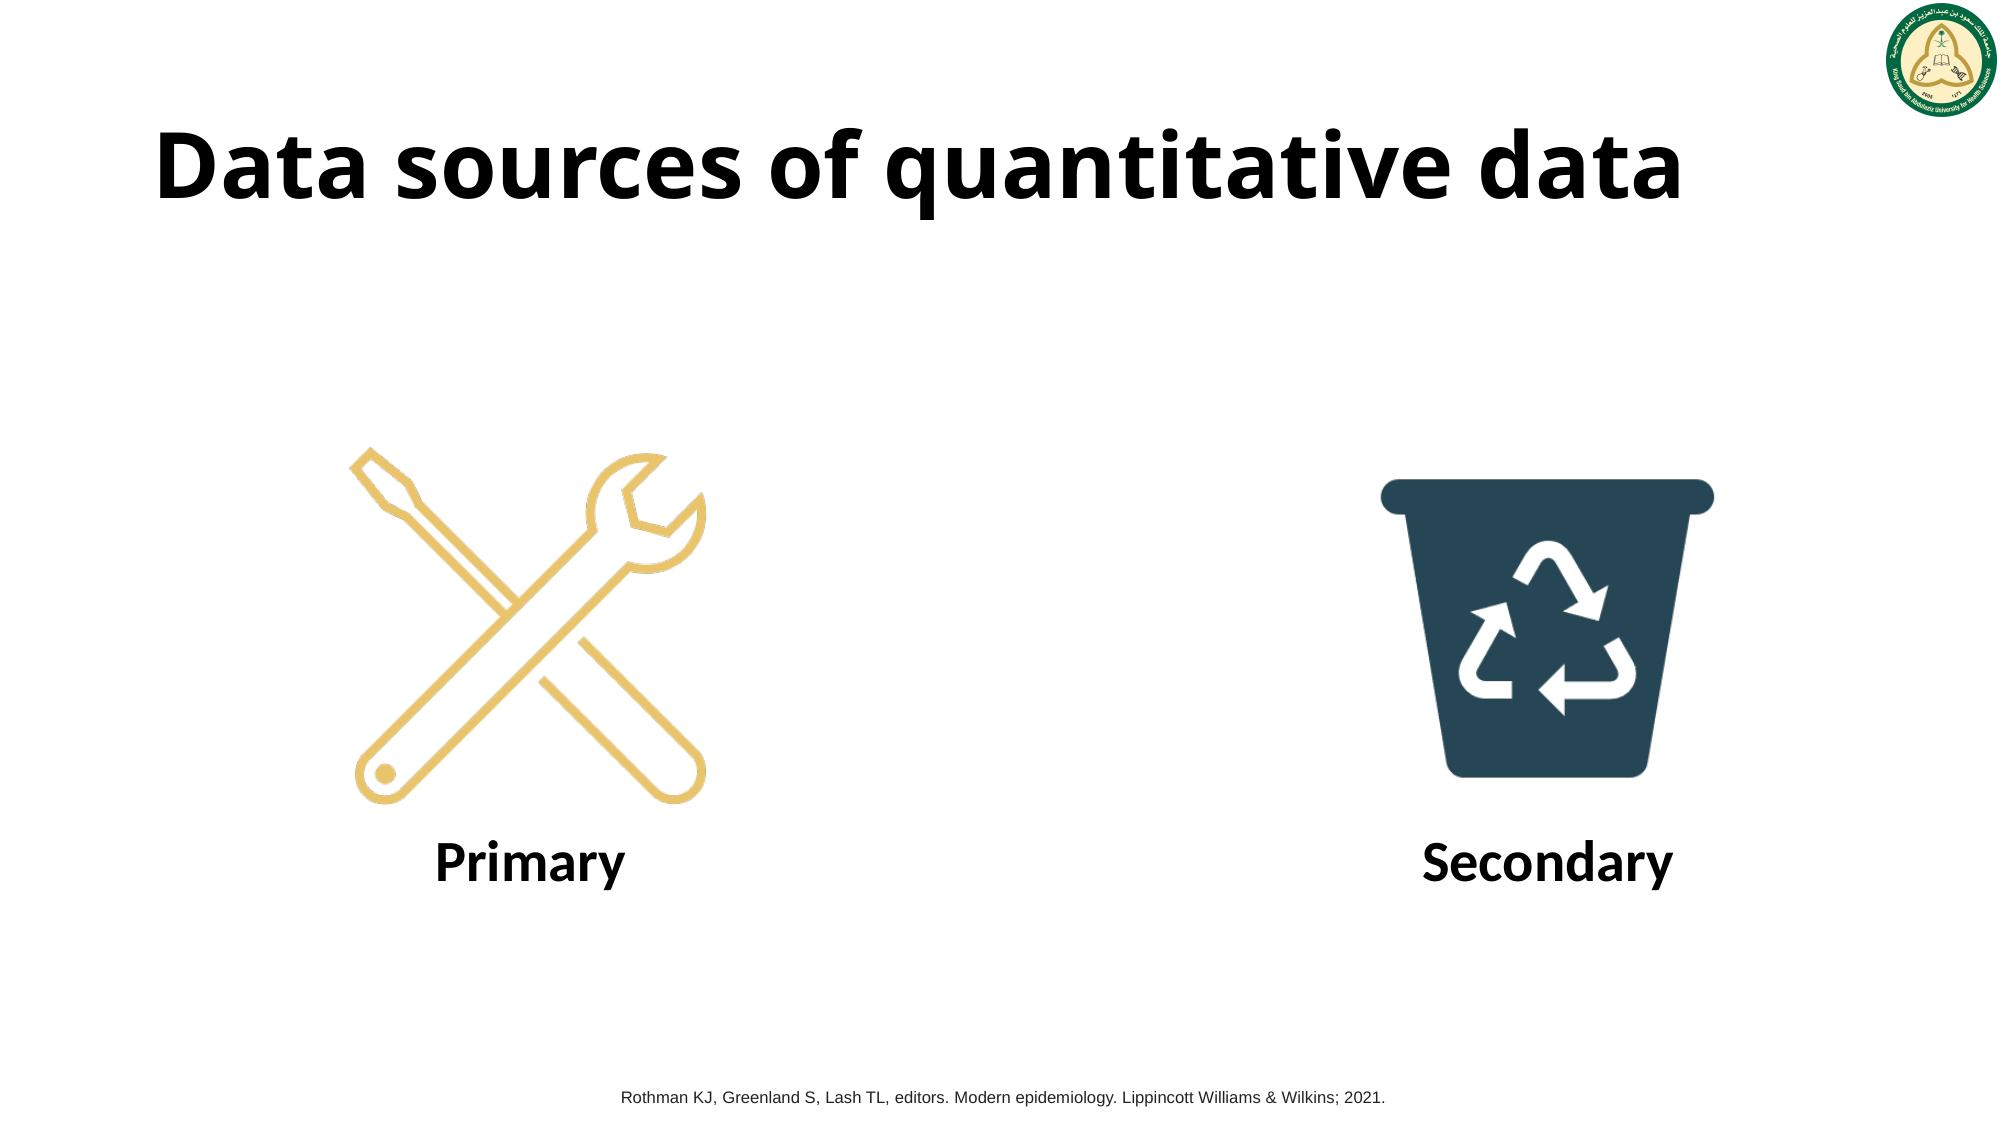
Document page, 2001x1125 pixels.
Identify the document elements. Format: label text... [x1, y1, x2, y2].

text_box Rothman KJ, Greenland S, Lash TL, editors. Modern epidemiology. Lippincott Williams & Wilkins; 2021. [504, 1079, 1504, 1115]
picture [1886, 3, 1997, 117]
picture [320, 418, 741, 839]
text_box Primary [356, 839, 705, 901]
picture [1337, 418, 1758, 839]
title Data sources of quantitative data [137, 59, 1863, 278]
text_box Secondary [1374, 839, 1722, 901]
